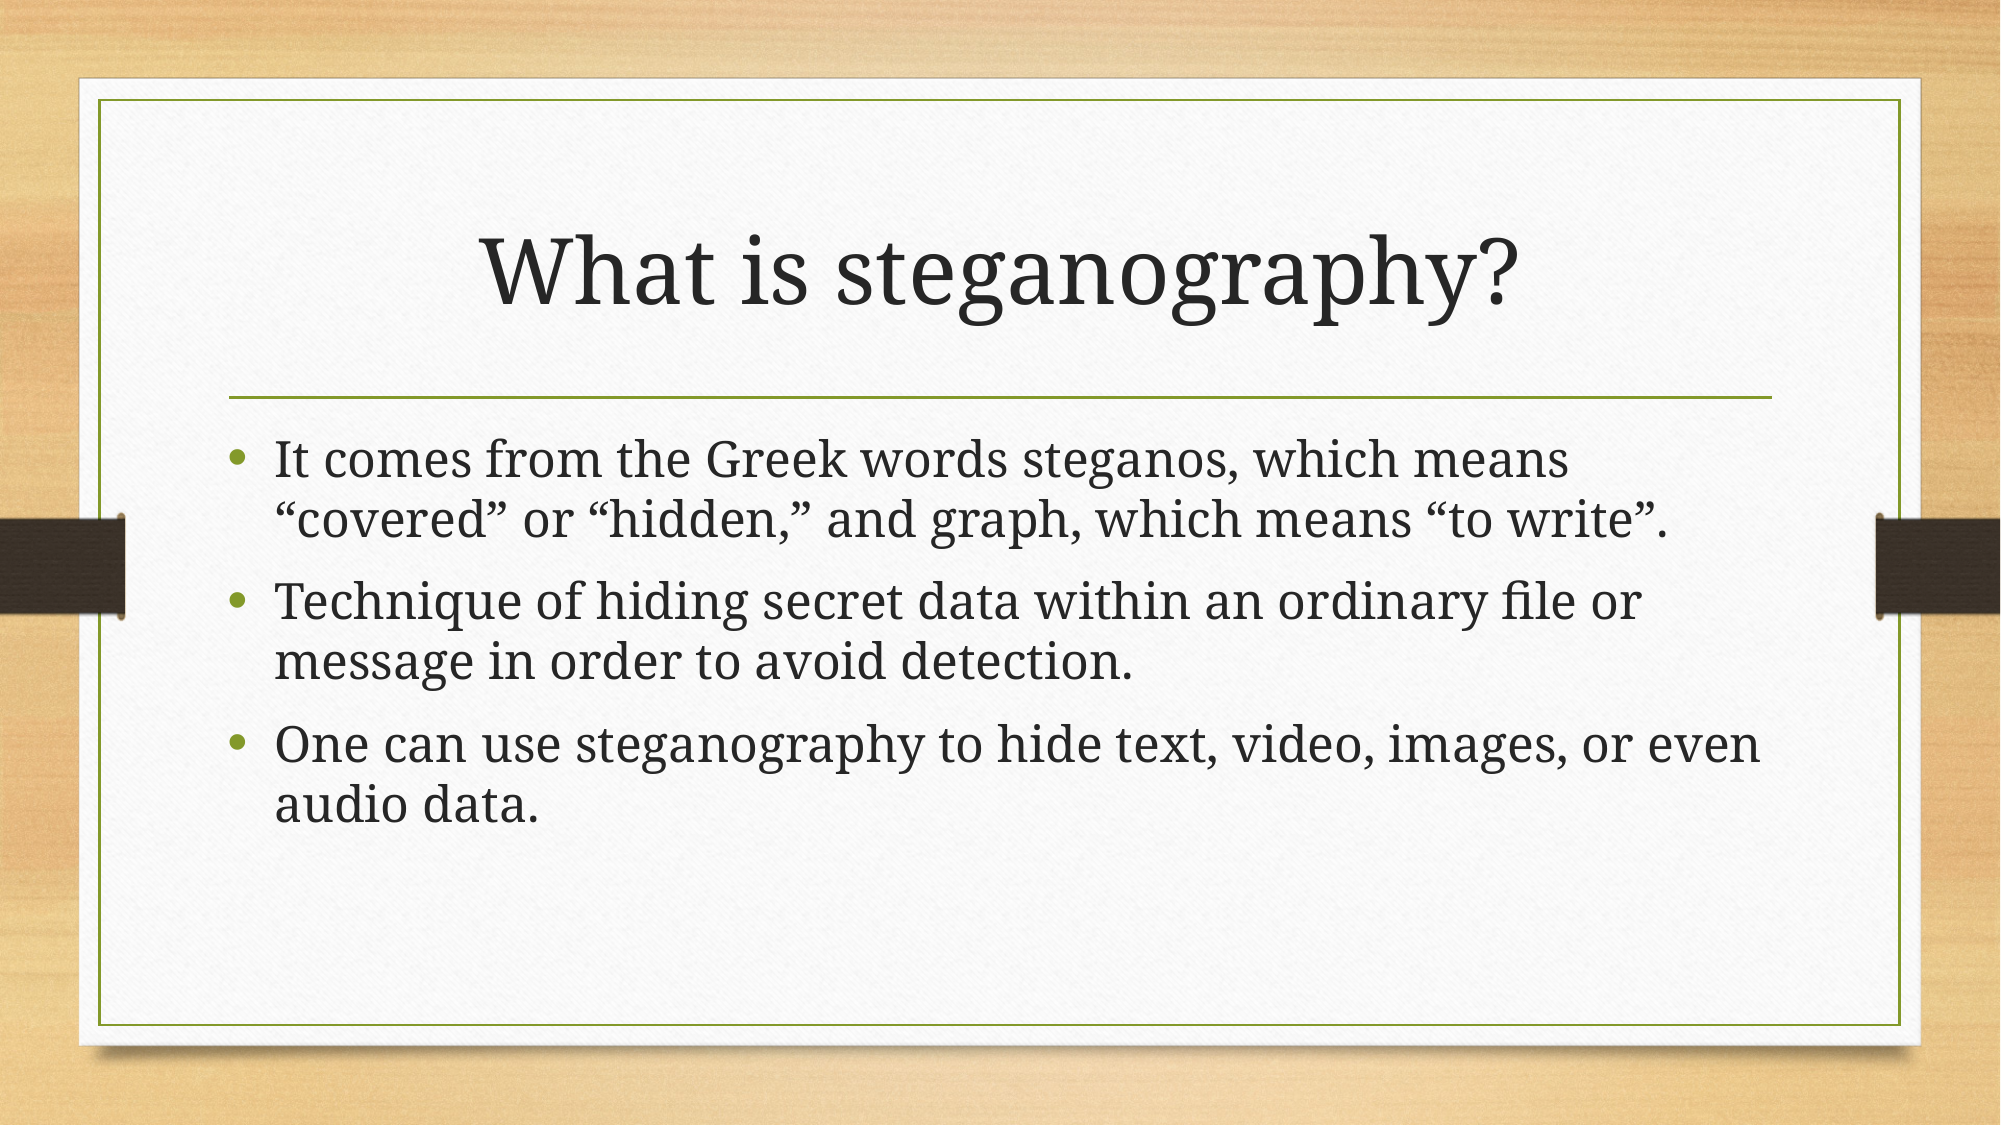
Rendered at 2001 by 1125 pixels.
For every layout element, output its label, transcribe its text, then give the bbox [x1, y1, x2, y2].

picture [0, 0, 2001, 1125]
list It comes from the Greek words steganos, which means “covered” or “hidden,” and graph, which means “to write”. Technique of hiding secret data within an ordinary file or message in order to avoid detection. One can use steganography to hide text, video, images, or even audio data. [212, 419, 1788, 964]
title What is steganography? [212, 161, 1788, 375]
